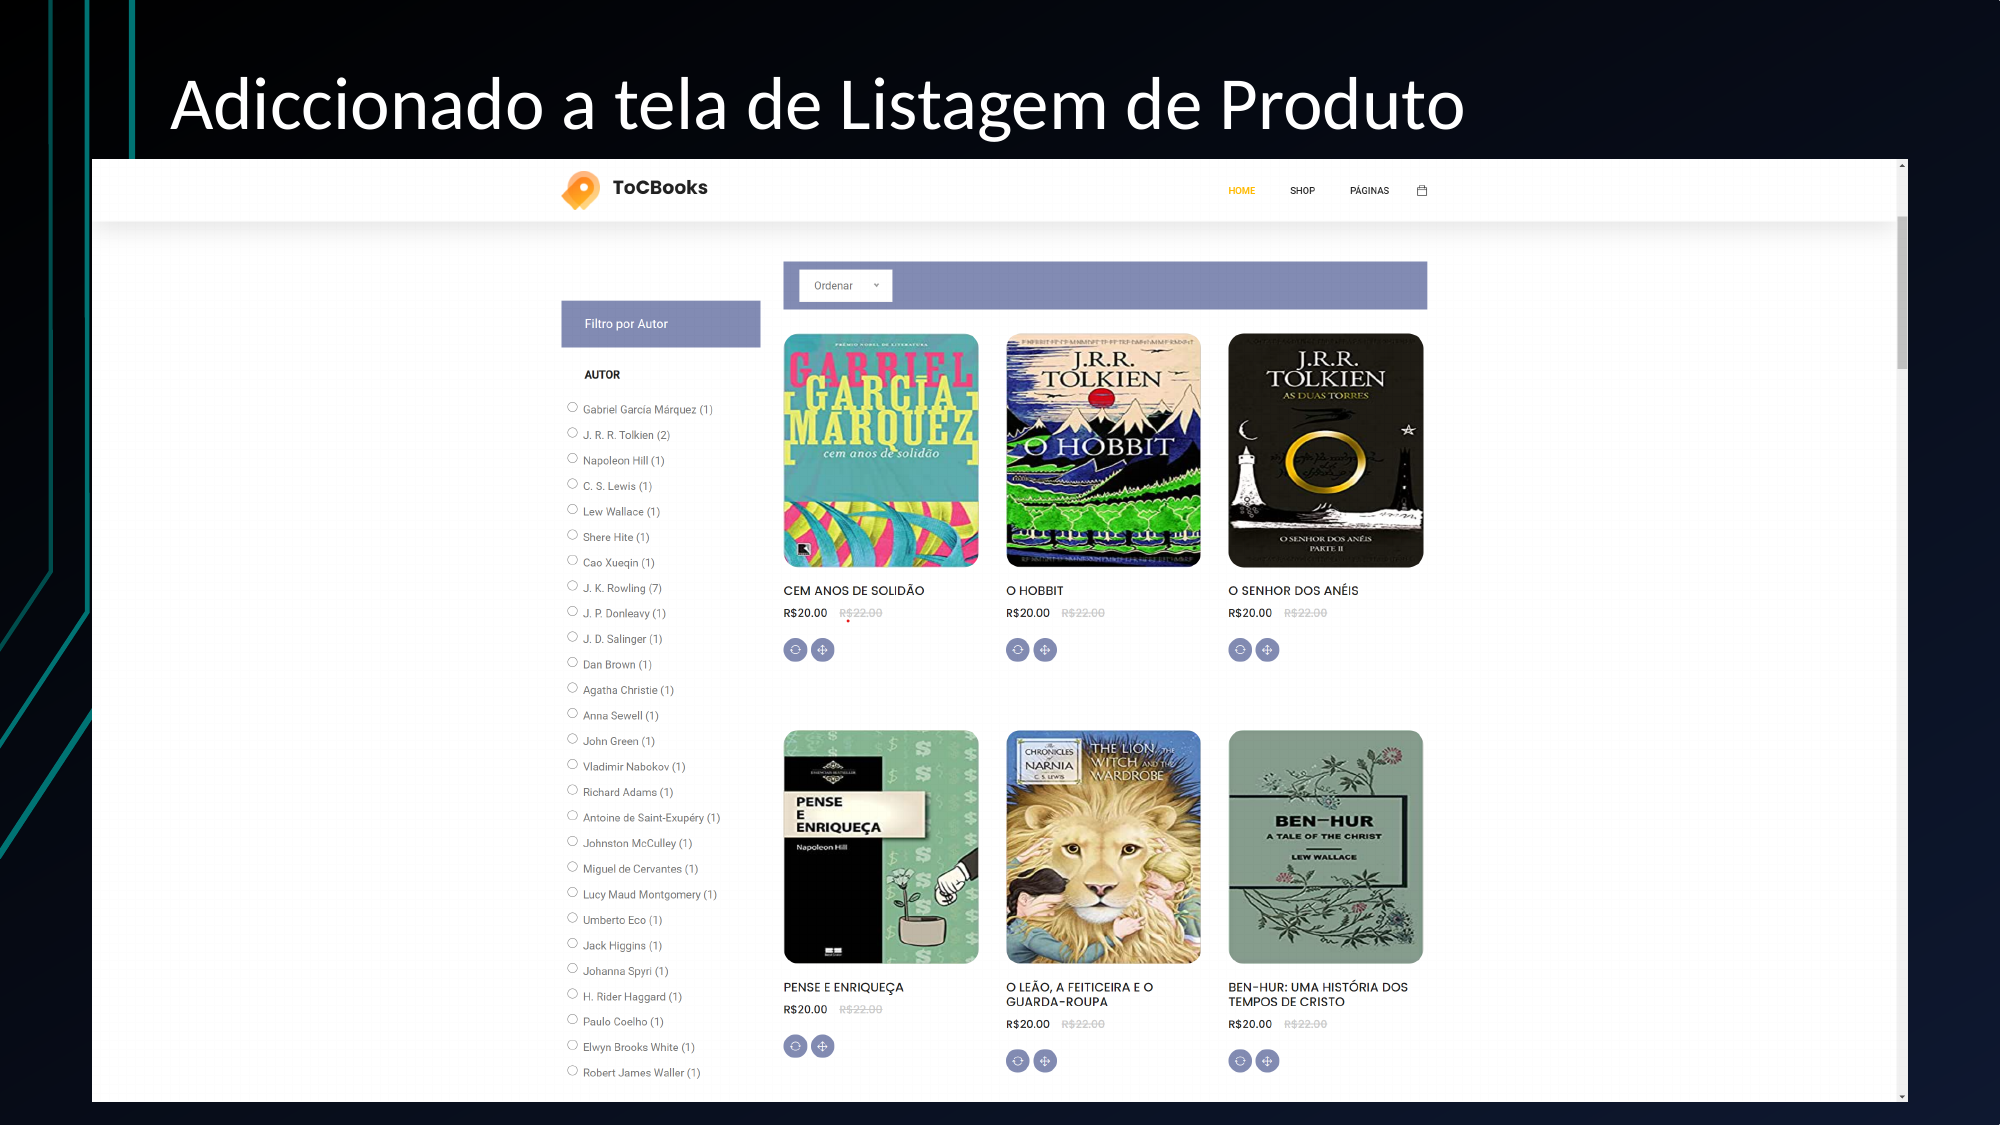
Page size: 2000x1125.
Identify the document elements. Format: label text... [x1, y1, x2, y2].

picture [92, 159, 1908, 1102]
title Adiccionado a tela de Listagem de Produto [149, 23, 1850, 156]
